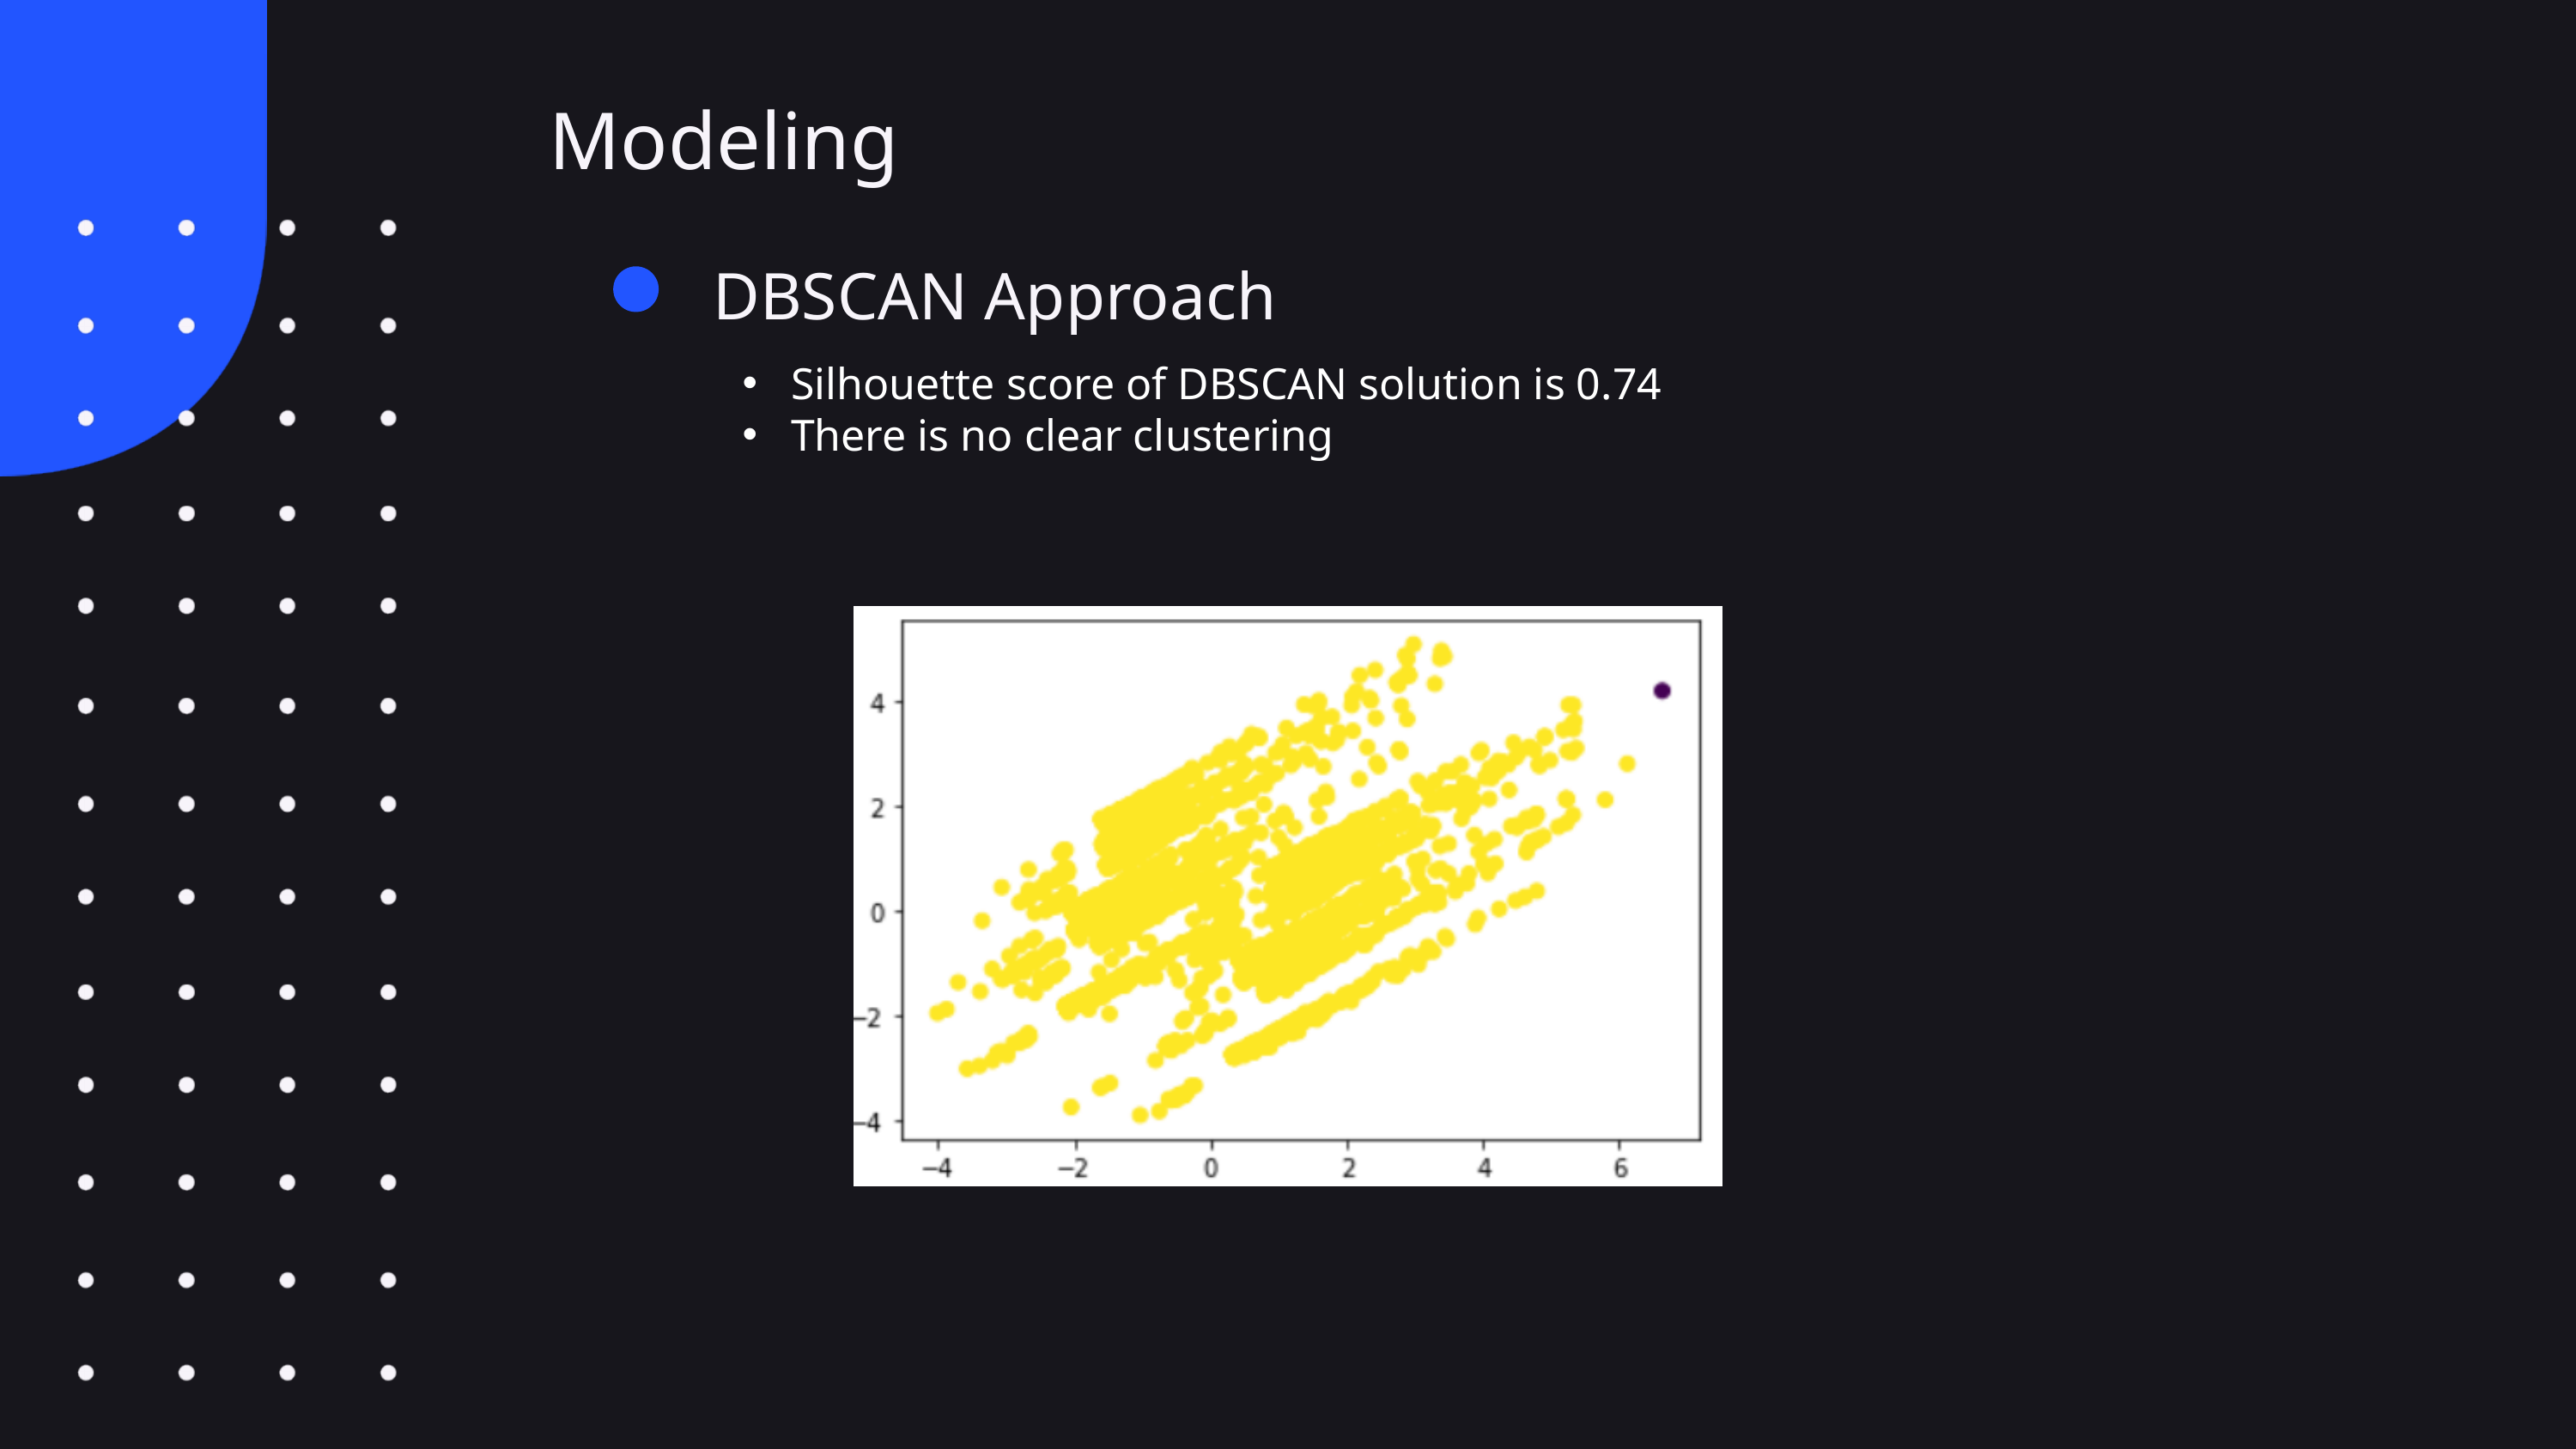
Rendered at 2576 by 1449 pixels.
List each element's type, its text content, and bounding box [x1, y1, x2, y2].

picture [854, 606, 1722, 1186]
text_box Silhouette score of DBSCAN solution is 0.74 There is no clear clustering [729, 350, 1776, 467]
picture [0, 1168, 407, 1449]
picture [0, 0, 407, 621]
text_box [613, 246, 1706, 329]
picture [0, 692, 407, 1099]
text_box Modeling [536, 93, 1868, 192]
